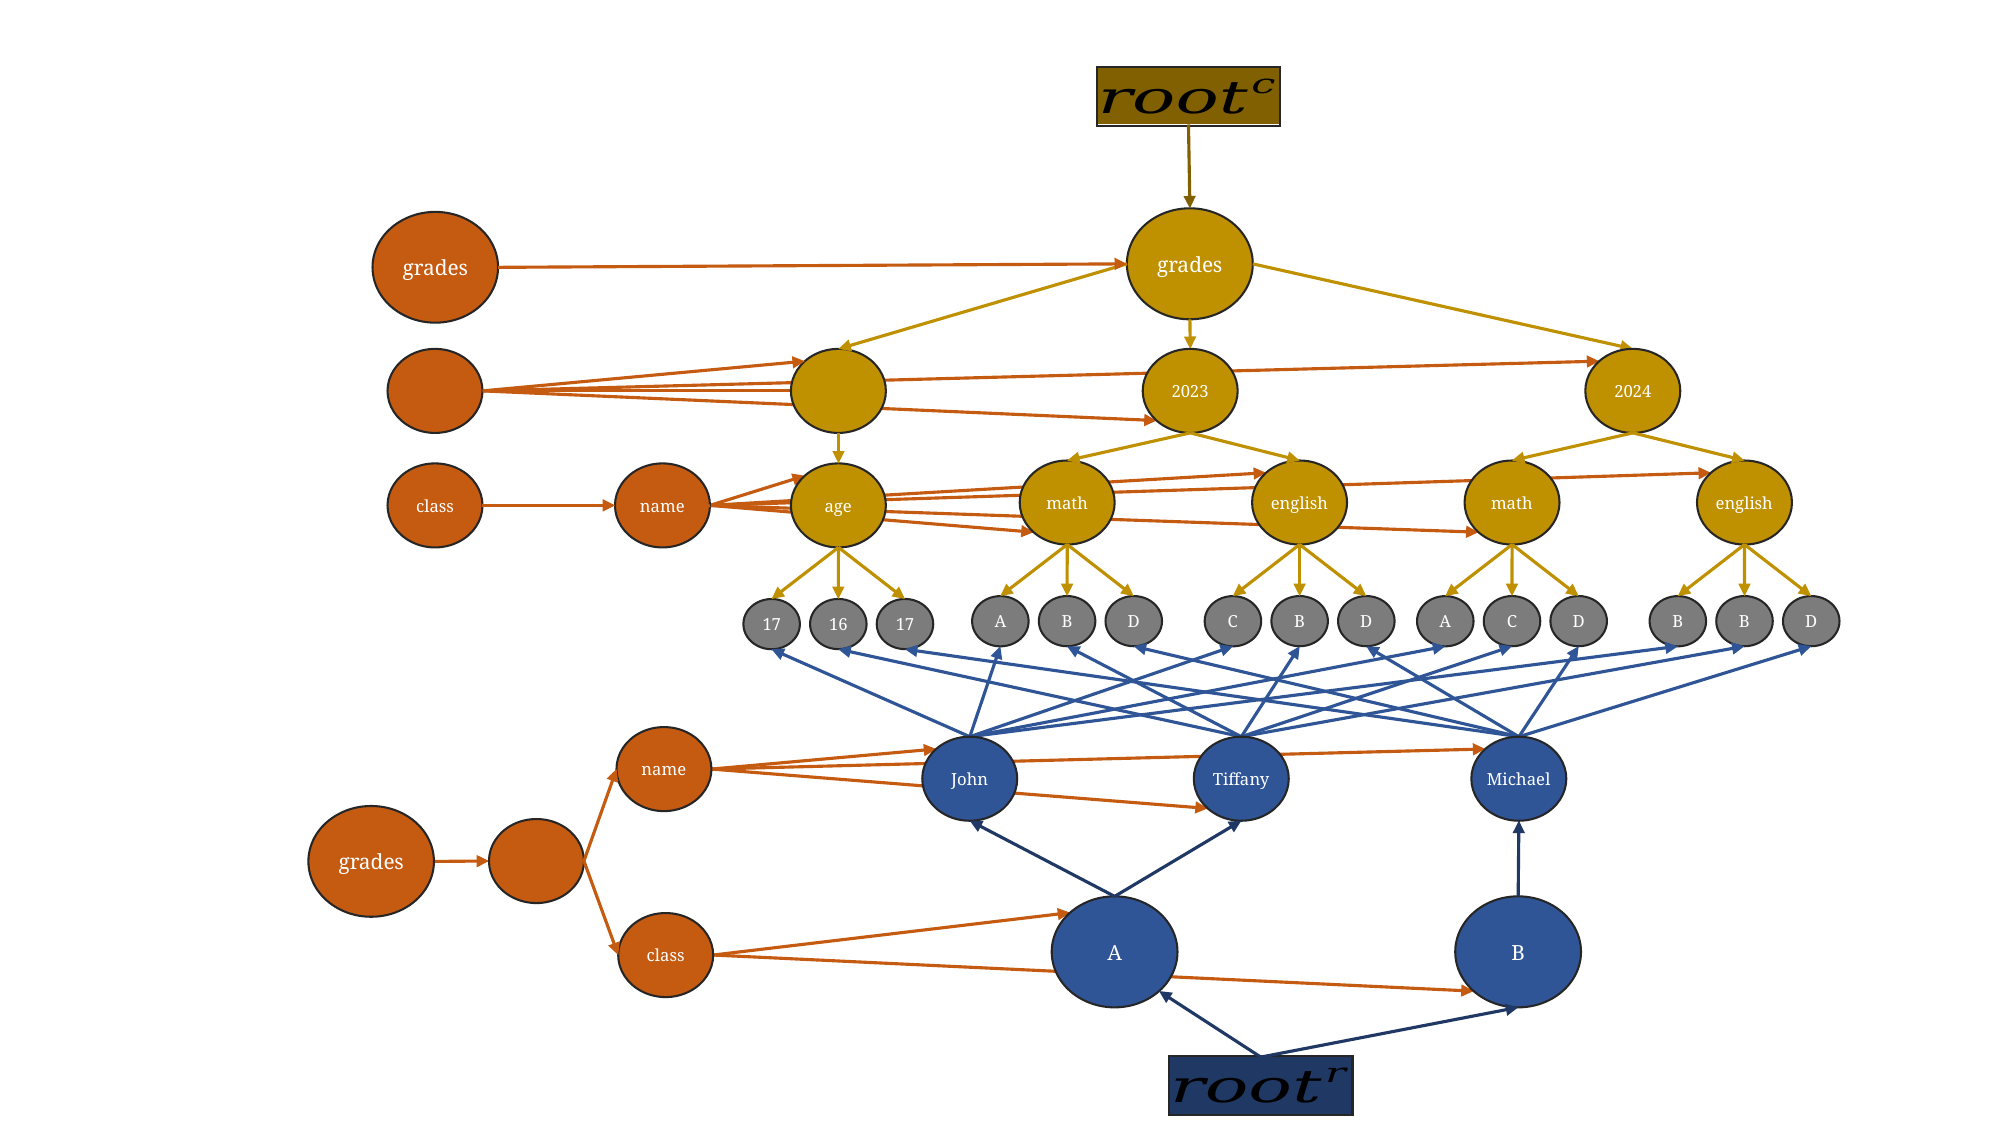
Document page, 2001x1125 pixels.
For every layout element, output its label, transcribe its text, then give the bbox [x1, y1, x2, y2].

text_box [1445, 544, 1511, 597]
text_box [804, 347, 874, 361]
text_box 2023 [1155, 347, 1226, 361]
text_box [1067, 432, 1190, 461]
text_box D [1337, 595, 1396, 646]
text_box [583, 769, 617, 862]
text_box 16 [809, 599, 868, 649]
text_box age [801, 533, 876, 547]
text_box grades [1125, 207, 1254, 321]
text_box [1745, 646, 1812, 737]
text_box english [1265, 533, 1334, 544]
text_box D [1549, 595, 1608, 646]
text_box age [807, 462, 869, 472]
text_box 2023 [1155, 391, 1239, 432]
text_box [1252, 263, 1633, 349]
text_box class [617, 912, 713, 999]
text_box 17 [875, 597, 935, 649]
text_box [1067, 544, 1134, 597]
text_box B [1648, 595, 1708, 646]
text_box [640, 505, 710, 531]
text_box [713, 912, 1071, 955]
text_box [1744, 544, 1812, 597]
text_box name [615, 726, 711, 813]
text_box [1677, 544, 1744, 597]
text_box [1190, 432, 1300, 461]
text_box C [1482, 597, 1542, 646]
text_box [1241, 646, 1745, 737]
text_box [1266, 472, 1711, 506]
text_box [969, 646, 1241, 737]
text_box english [1265, 459, 1334, 472]
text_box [1000, 544, 1066, 597]
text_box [1632, 432, 1745, 461]
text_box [1114, 820, 1242, 897]
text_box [1232, 544, 1299, 597]
text_box class [386, 462, 484, 549]
text_box [488, 818, 583, 905]
text_box D [1781, 595, 1841, 648]
text_box A [1069, 992, 1159, 1009]
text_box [969, 820, 1114, 897]
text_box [482, 390, 1157, 421]
text_box B [1715, 597, 1774, 646]
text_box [713, 955, 1474, 992]
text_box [1159, 991, 1261, 1058]
text_box D [1104, 595, 1164, 646]
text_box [805, 361, 1600, 391]
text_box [838, 649, 969, 737]
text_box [709, 472, 1266, 506]
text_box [711, 748, 1486, 769]
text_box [1299, 544, 1367, 597]
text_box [1260, 1007, 1519, 1058]
text_box John [935, 809, 1005, 822]
text_box math [1477, 506, 1561, 544]
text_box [709, 475, 805, 506]
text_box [709, 505, 1034, 533]
text_box [803, 421, 874, 434]
text_box math [1477, 459, 1547, 472]
text_box Tiffany [1206, 769, 1290, 822]
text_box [838, 268, 1127, 349]
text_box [711, 769, 1208, 809]
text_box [1034, 505, 1479, 533]
text_box B [1454, 895, 1583, 1009]
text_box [498, 263, 1127, 268]
text_box math [1032, 459, 1102, 472]
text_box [771, 649, 838, 737]
text_box B [1037, 597, 1097, 646]
text_box John [935, 737, 1004, 748]
text_box 2024 [1584, 347, 1682, 432]
text_box [386, 347, 482, 434]
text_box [1512, 432, 1632, 461]
text_box grades [371, 210, 500, 324]
text_box C [1203, 595, 1263, 646]
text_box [838, 547, 905, 599]
text_box Tiffany [1207, 737, 1276, 748]
text_box Michael [1470, 737, 1568, 822]
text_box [771, 547, 838, 599]
text_box 17 [742, 597, 801, 651]
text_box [583, 860, 619, 956]
text_box A [1415, 595, 1475, 646]
text_box english [1696, 459, 1794, 544]
text_box math [1032, 533, 1102, 544]
text_box grades [307, 804, 435, 918]
text_box A [1069, 897, 1179, 955]
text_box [1512, 544, 1579, 597]
text_box A [971, 595, 1030, 646]
text_box name [614, 462, 709, 549]
text_box B [1270, 597, 1329, 646]
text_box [482, 361, 805, 391]
